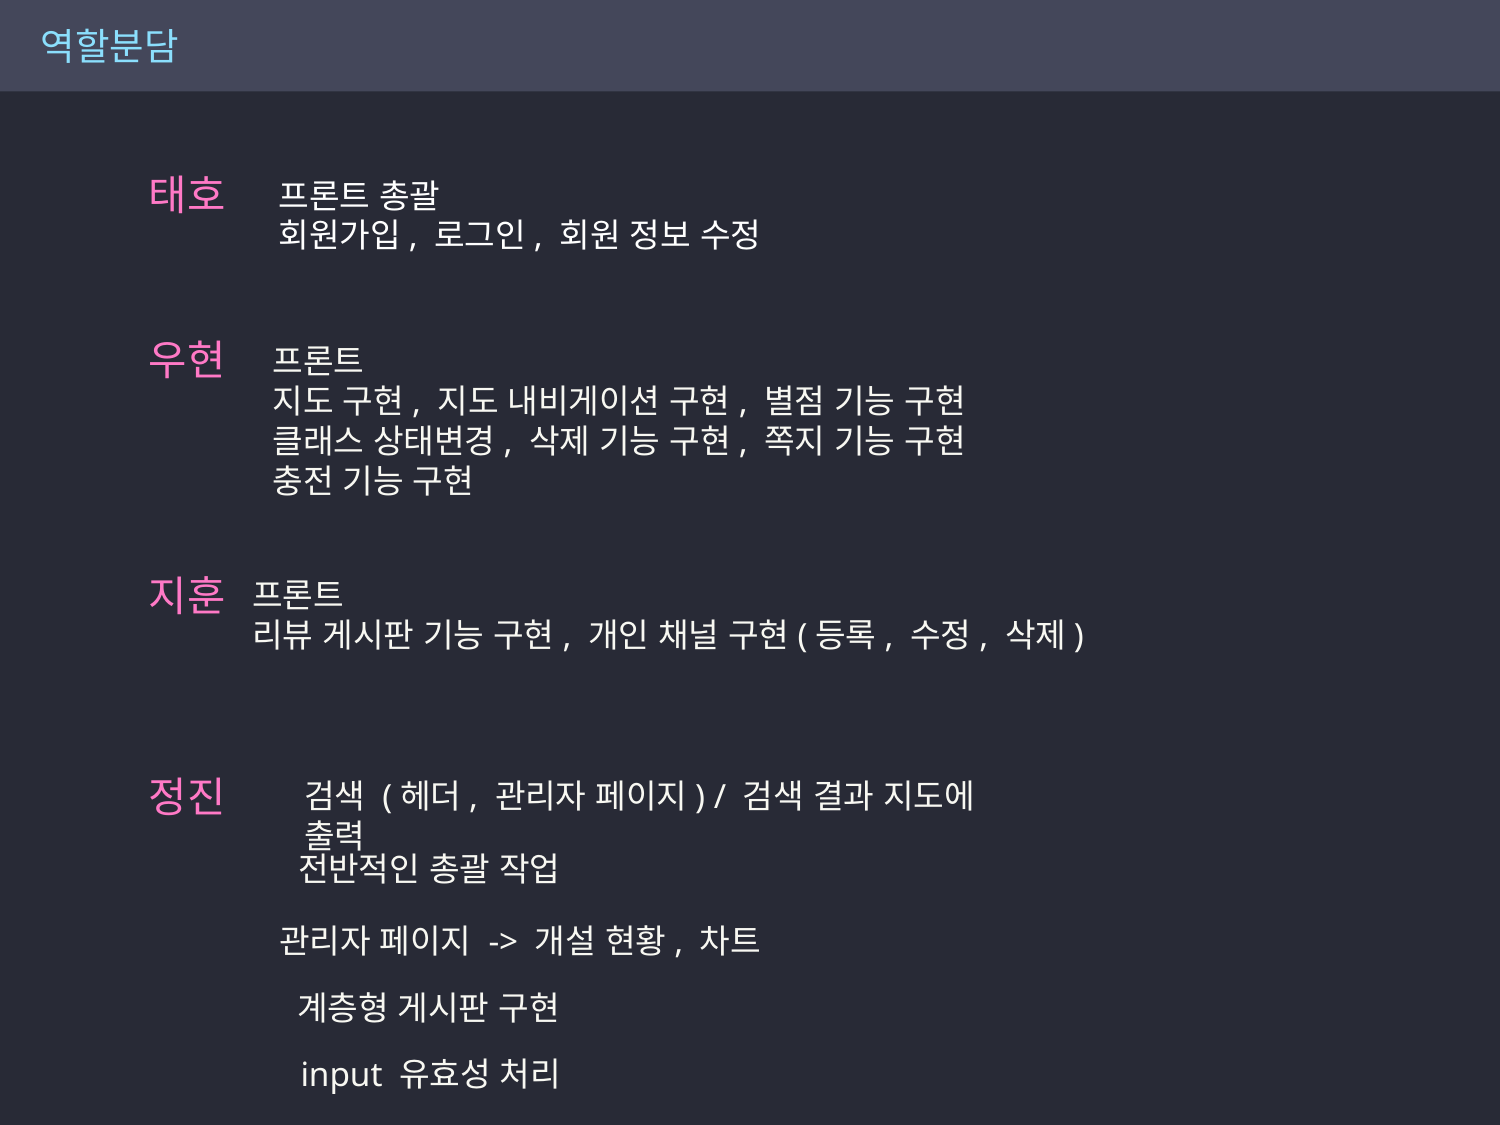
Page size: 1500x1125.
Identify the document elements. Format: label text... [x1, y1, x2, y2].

text_box [0, 0, 1500, 94]
text_box 프론트 총괄 회원가입, 로그인, 회원 정보 수정 [264, 167, 776, 262]
text_box 전반적인 총괄 작업 [283, 840, 576, 896]
text_box 우현 [133, 326, 241, 392]
text_box 프론트 리뷰 게시판 기능 구현, 개인 채널 구현(등록, 수정, 삭제) [237, 566, 1099, 661]
text_box 관리자 페이지 -> 개설 현황, 차트 [264, 912, 776, 968]
text_box 정진 [133, 763, 241, 829]
text_box 태호 [133, 160, 241, 226]
text_box 프론트 지도 구현, 지도 내비게이션 구현, 별점 기능 구현 클래스 상태변경, 삭제 기능 구현, 쪽지 기능 구현 충전 기능 구현 [258, 332, 981, 508]
text_box 계층형 게시판 구현 [282, 979, 575, 1034]
text_box 역할분담 [26, 15, 195, 76]
text_box 검색 (헤더, 관리자 페이지) / 검색 결과 지도에 출력 [289, 768, 1047, 903]
text_box 지훈 [133, 562, 241, 628]
text_box input 유효성 처리 [285, 1046, 576, 1101]
